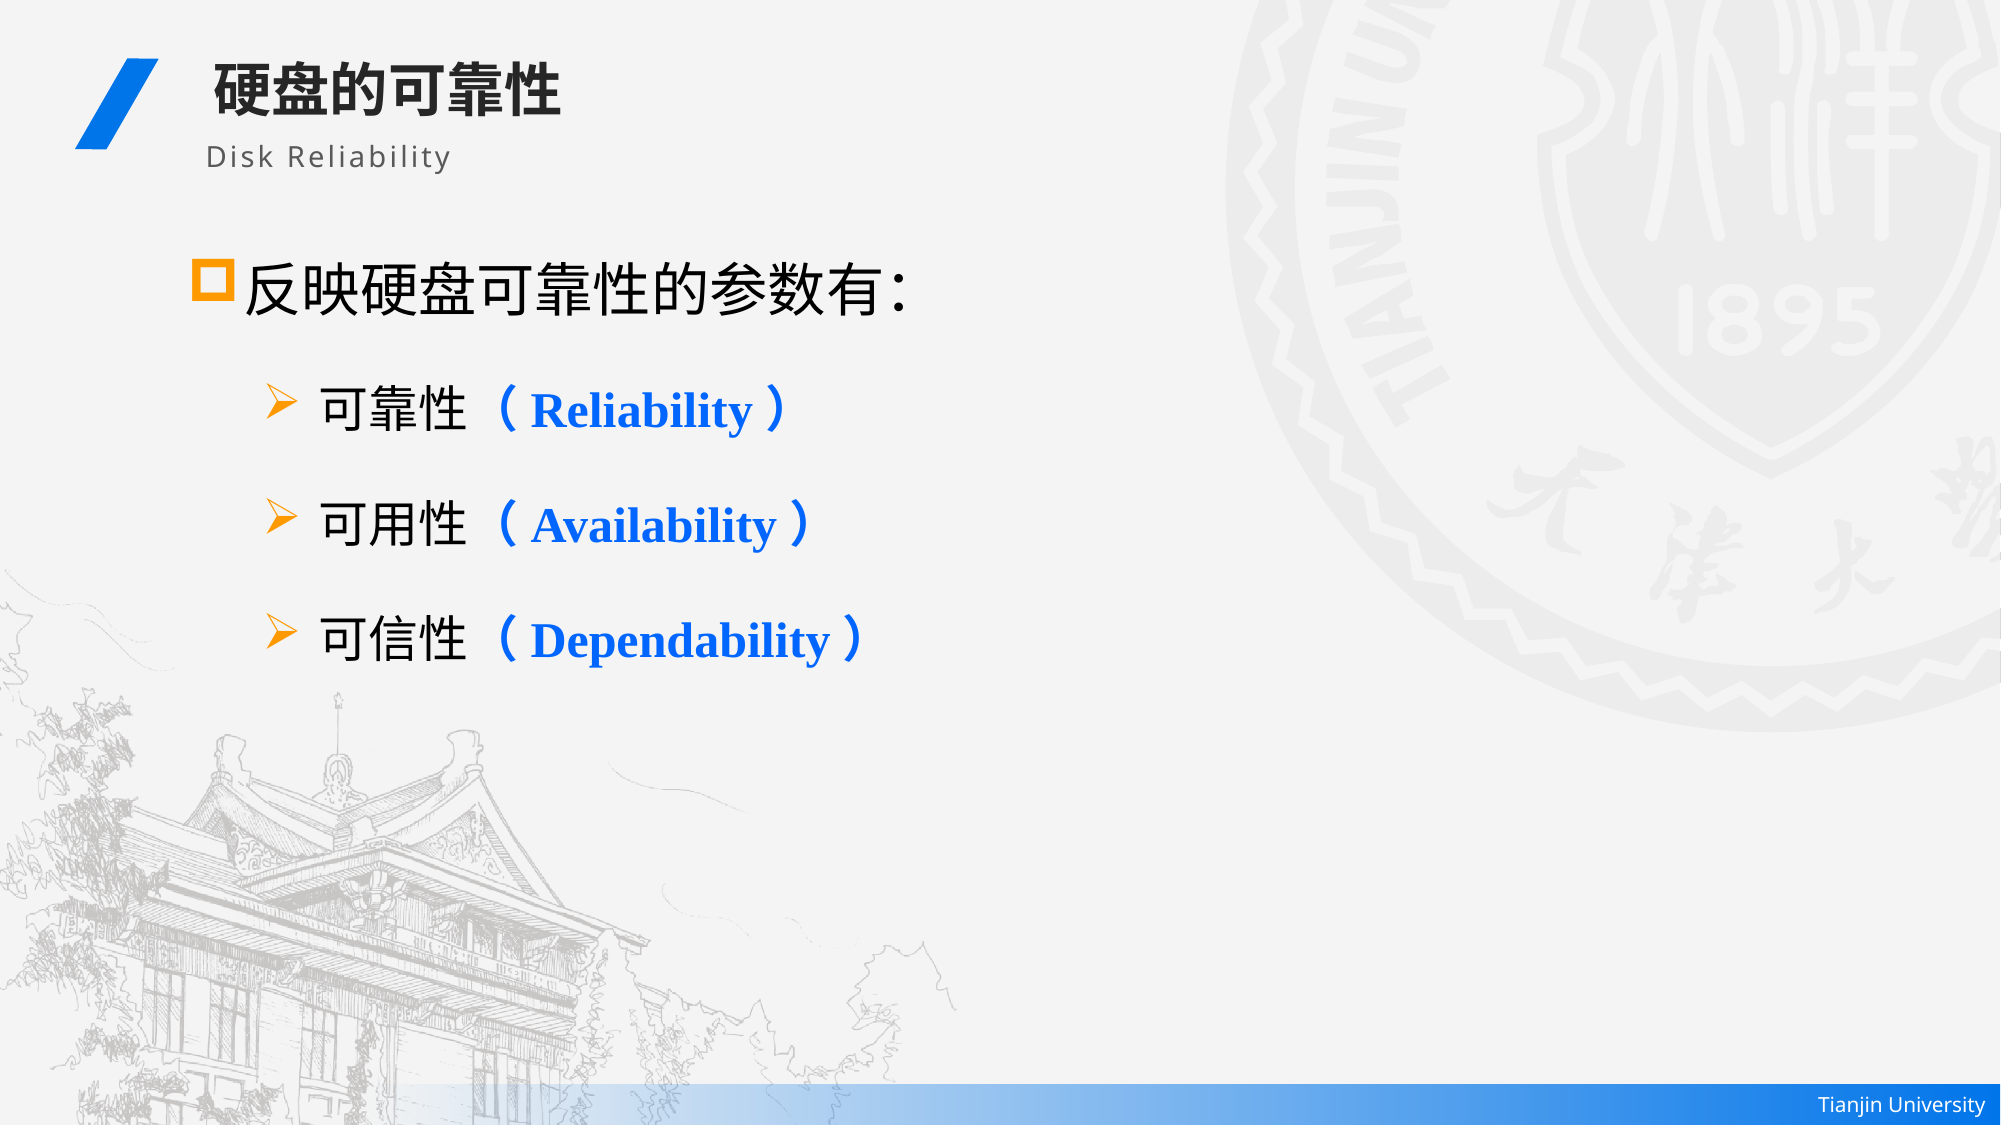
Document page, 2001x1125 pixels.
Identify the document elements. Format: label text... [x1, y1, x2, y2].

text_box 反映硬盘可靠性的参数有： 可靠性（Reliability） 可用性（Availability） 可信性（Dependability） [172, 210, 1826, 676]
text_box [74, 58, 148, 150]
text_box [148, 45, 581, 182]
